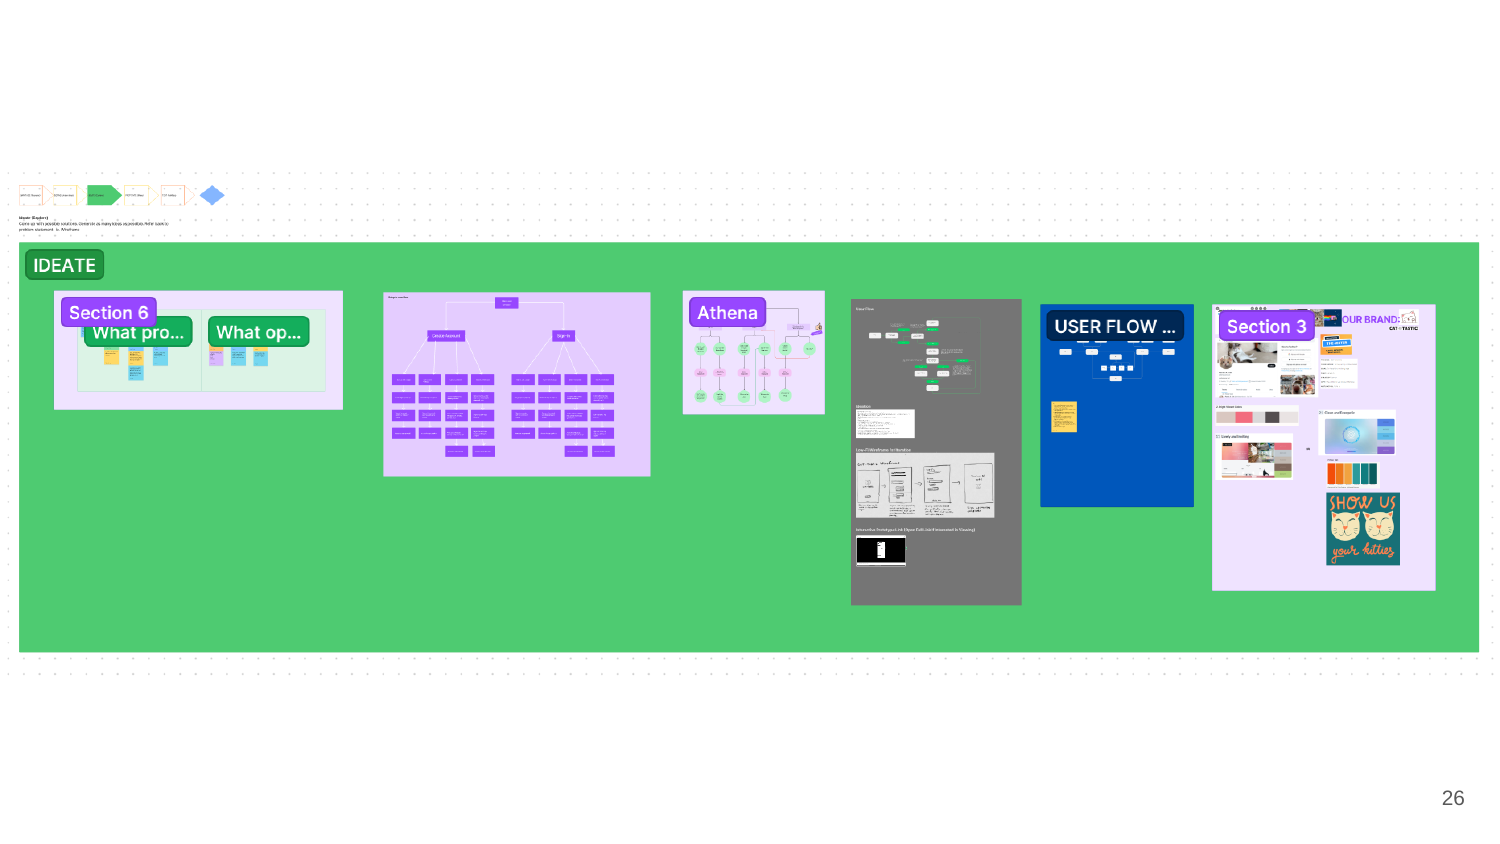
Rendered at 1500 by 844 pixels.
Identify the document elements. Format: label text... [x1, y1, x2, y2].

slide_number 26 [1389, 764, 1480, 830]
picture [0, 168, 1500, 676]
